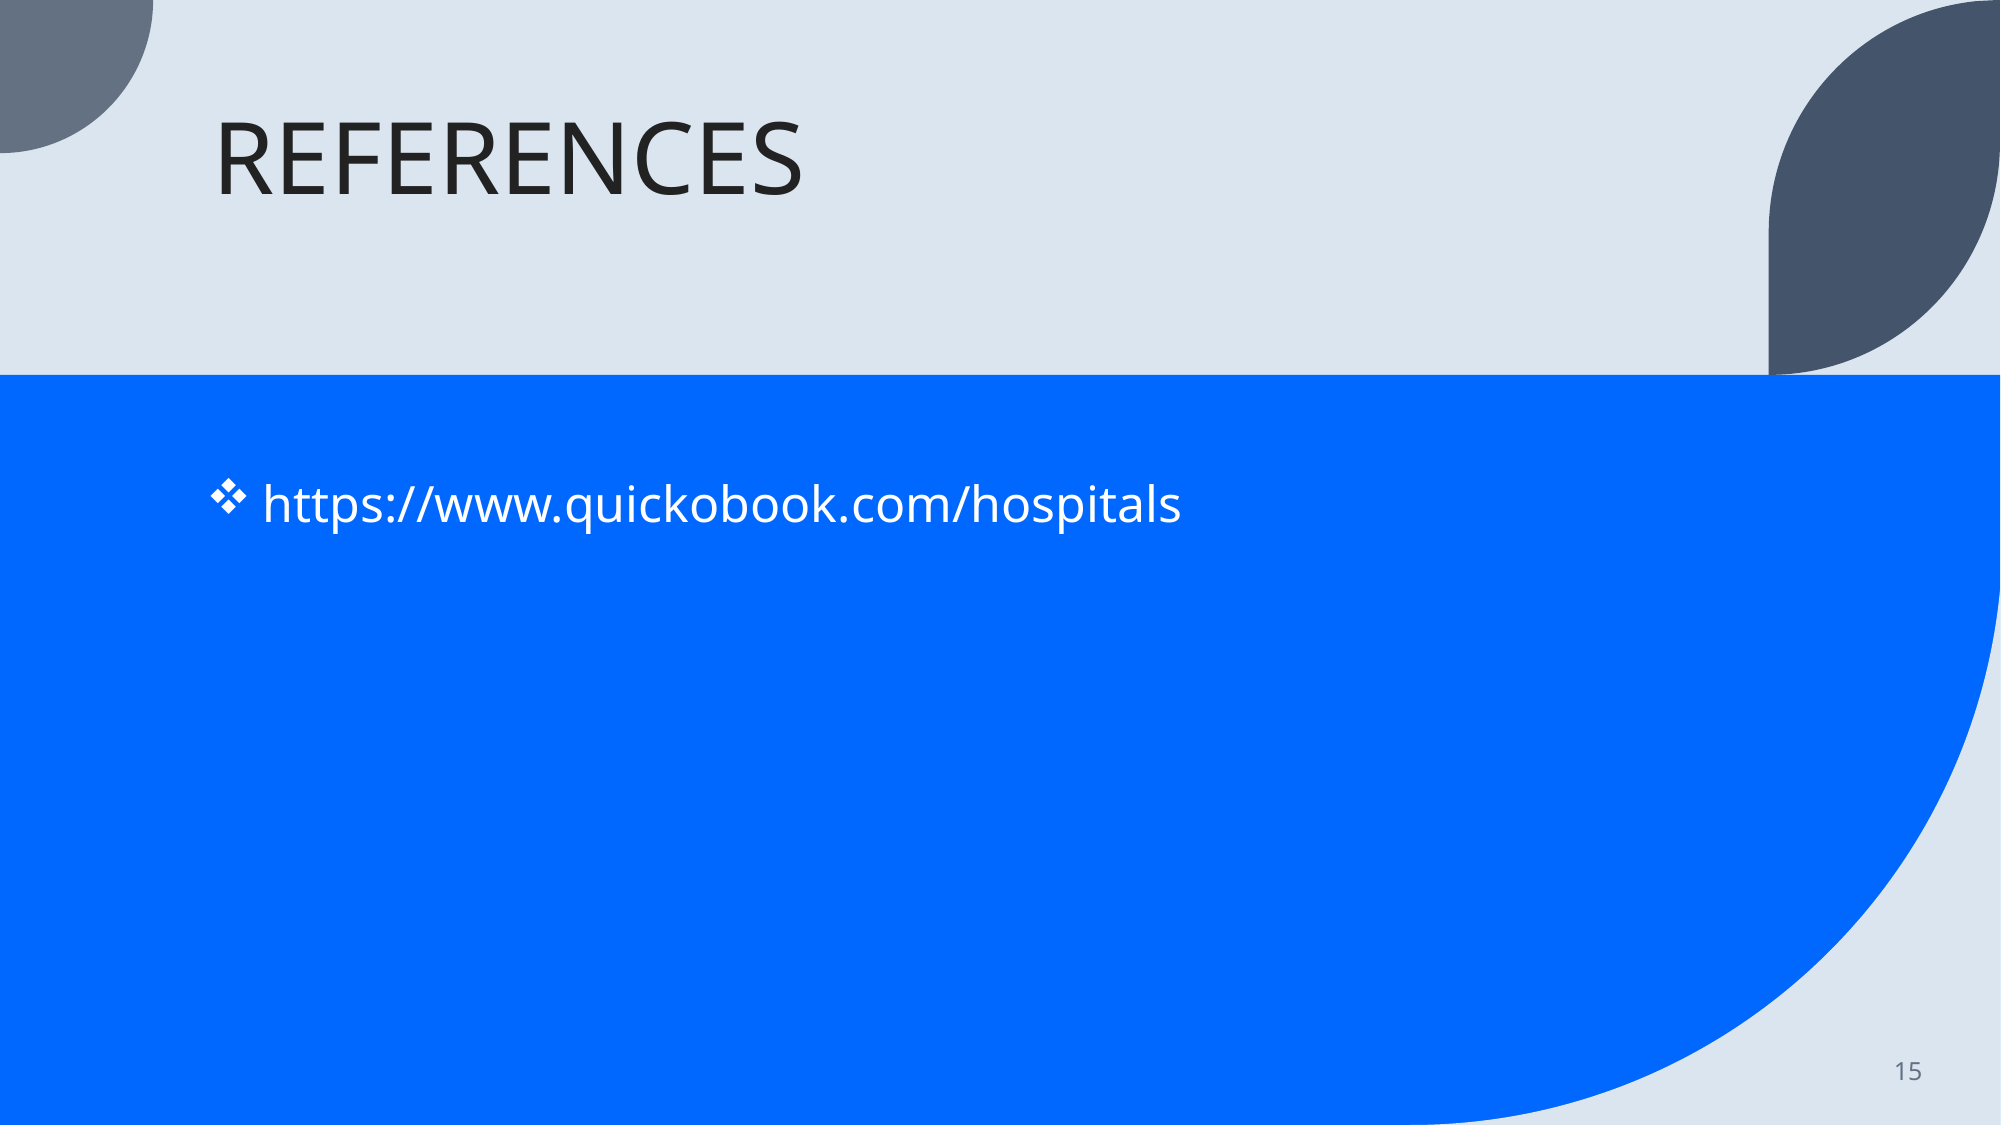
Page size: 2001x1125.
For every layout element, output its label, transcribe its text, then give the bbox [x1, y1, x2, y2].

title REFERENCES [197, 126, 1803, 344]
slide_number 15 [1674, 1042, 1938, 1103]
list https://www.quickobook.com/hospitals [191, 435, 1796, 999]
